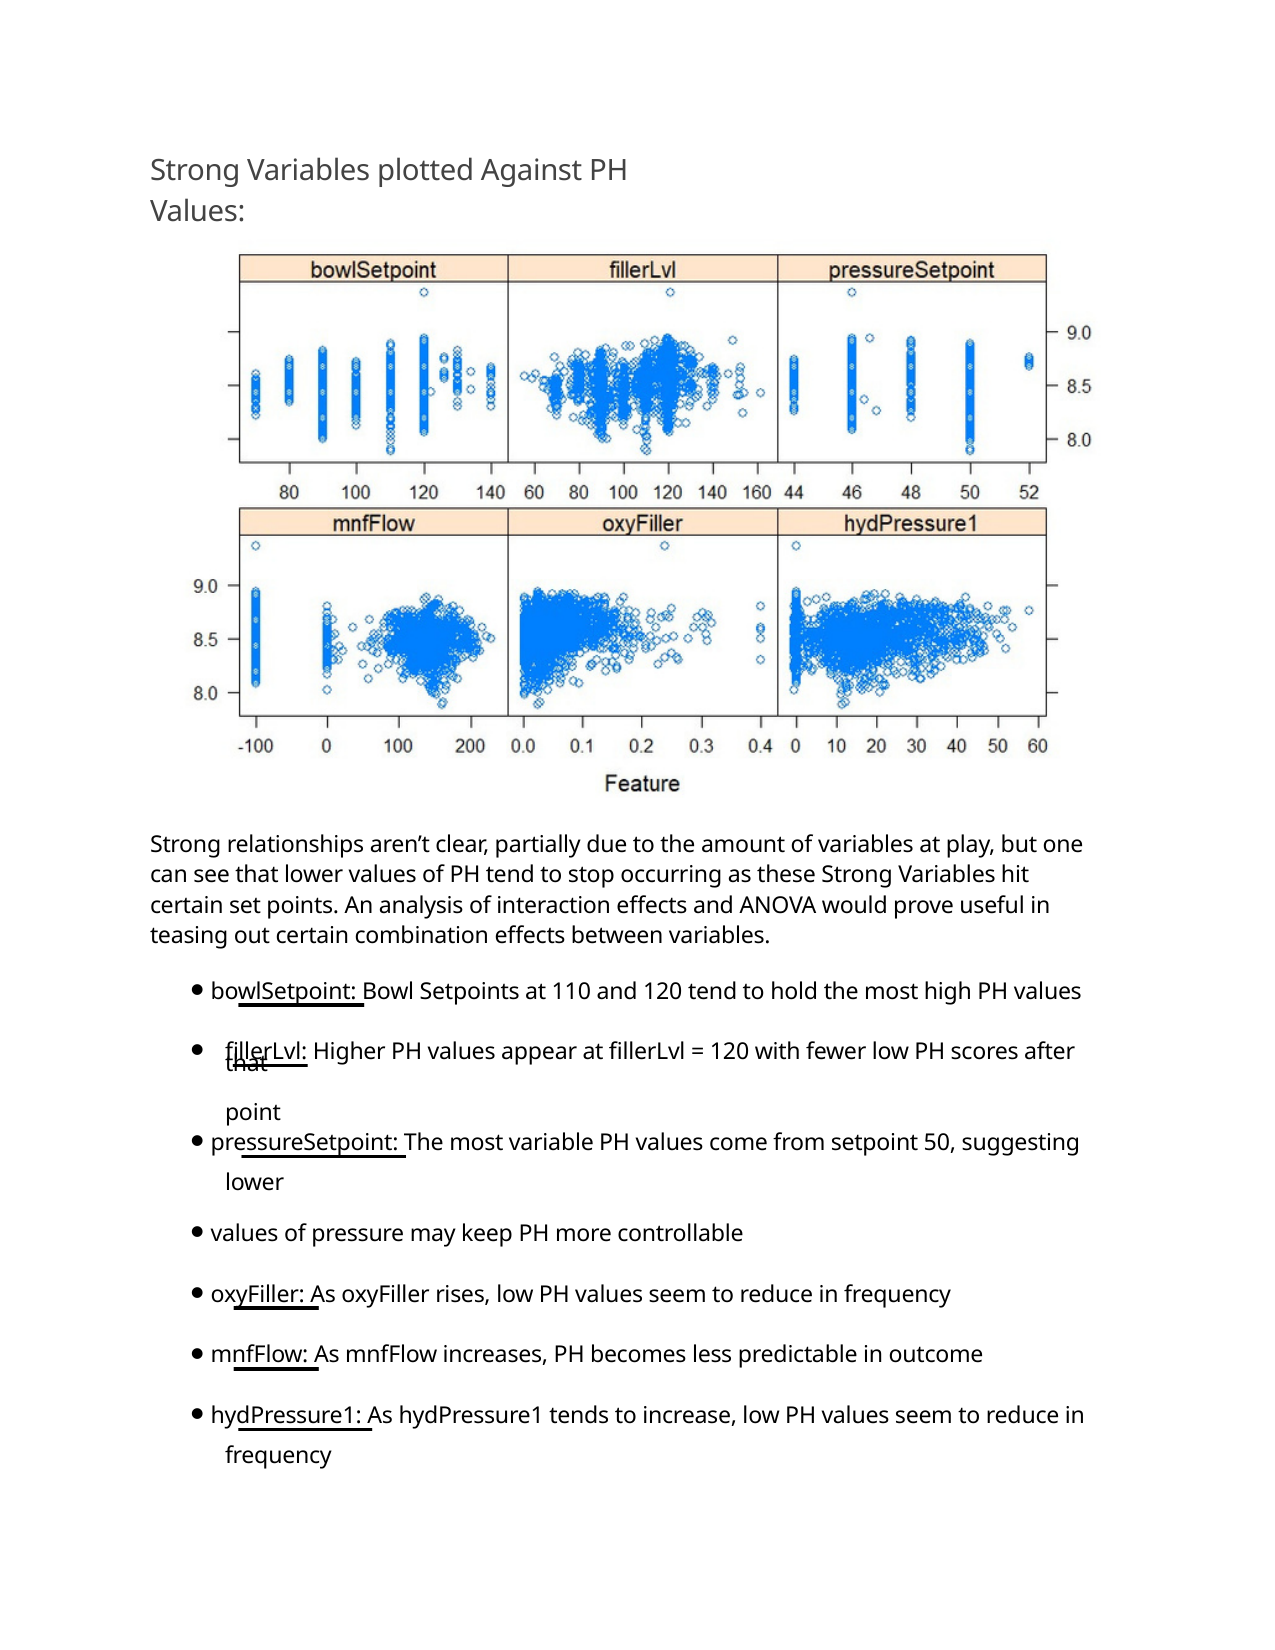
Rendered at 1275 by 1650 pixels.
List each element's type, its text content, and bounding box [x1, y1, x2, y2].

text_box bowlSetpoint: Bowl Setpoints at 110 and 120 tend to hold the most high PH values [204, 992, 1082, 1004]
text_box ⚫ [187, 1309, 205, 1367]
text_box [149, 222, 1125, 825]
text_box Strong relationships aren’t clear, partially due to the amount of variables at play, but one can see that lower values of PH tend to stop occurring as these Strong Variables hit certain set points. An analysis of interaction effects and ANOVA would prove useful in teasing out certain combination effects between variables. [150, 826, 1106, 949]
text_box lower [225, 1145, 287, 1195]
text_box ⚫ [187, 1187, 205, 1246]
text_box ⚫ [187, 945, 205, 1003]
text_box ⚫ [187, 1005, 205, 1064]
text_box mnfFlow: As mnfFlow increases, PH becomes less predictable in outcome [204, 1356, 993, 1368]
text_box Strong Variables plotted Against PH Values: [150, 145, 729, 228]
text_box hydPressure1: As hydPressure1 tends to increase, low PH values seem to reduce in [204, 1416, 1100, 1429]
text_box pressureSetpoint: The most variable PH values come from setpoint 50, suggesting [204, 1143, 1084, 1156]
text_box fillerLvl: Higher PH values appear at fillerLvl = 120 with fewer low PH scores after that point [225, 1052, 1110, 1126]
text_box values of pressure may keep PH more controllable [204, 1234, 745, 1247]
text_box ⚫ [187, 1248, 205, 1306]
text_box oxyFiller: As oxyFiller rises, low PH values seem to reduce in frequency [204, 1295, 967, 1307]
text_box ⚫ [187, 1096, 205, 1155]
text_box ⚫ [187, 1369, 205, 1428]
text_box frequency [225, 1418, 333, 1468]
text_box [204, 1052, 211, 1065]
